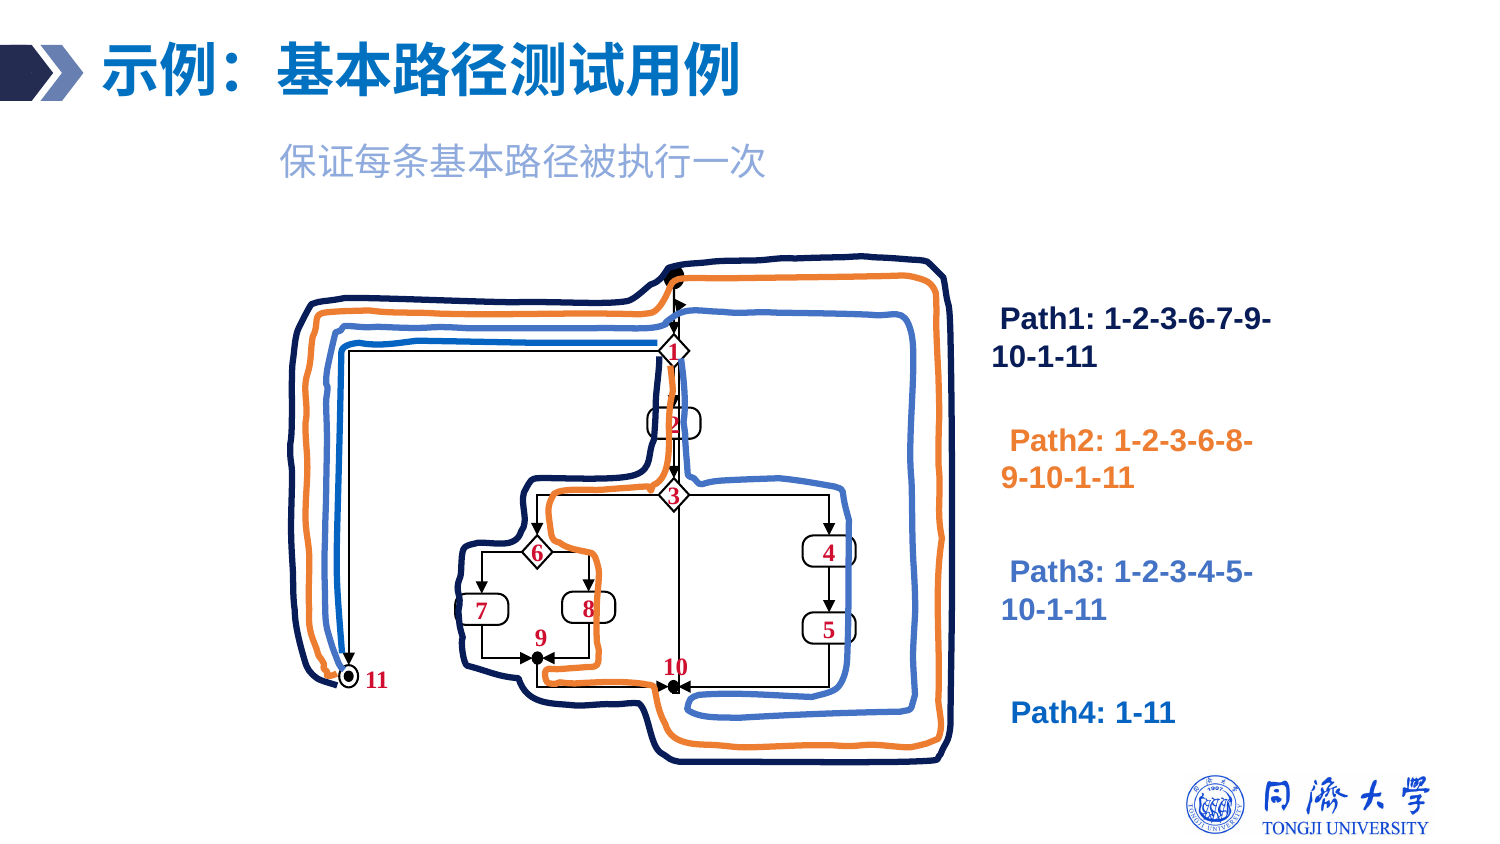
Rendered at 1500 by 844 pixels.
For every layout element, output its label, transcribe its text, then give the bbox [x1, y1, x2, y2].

text_box Path4: 1-11 [999, 686, 1188, 736]
text_box [290, 299, 339, 686]
text_box 保证每条基本路径被执行一次 [264, 130, 810, 191]
title 示例：基本路径测试用例 [90, 37, 807, 109]
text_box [339, 265, 856, 700]
text_box Path3: 1-2-3-4-5-10-1-11 [989, 546, 1299, 632]
text_box Path1: 1-2-3-6-7-9-10-1-11 [980, 293, 1309, 379]
picture [1184, 773, 1434, 837]
text_box Path2: 1-2-3-6-8-9-10-1-11 [989, 414, 1271, 501]
text_box [537, 256, 953, 763]
